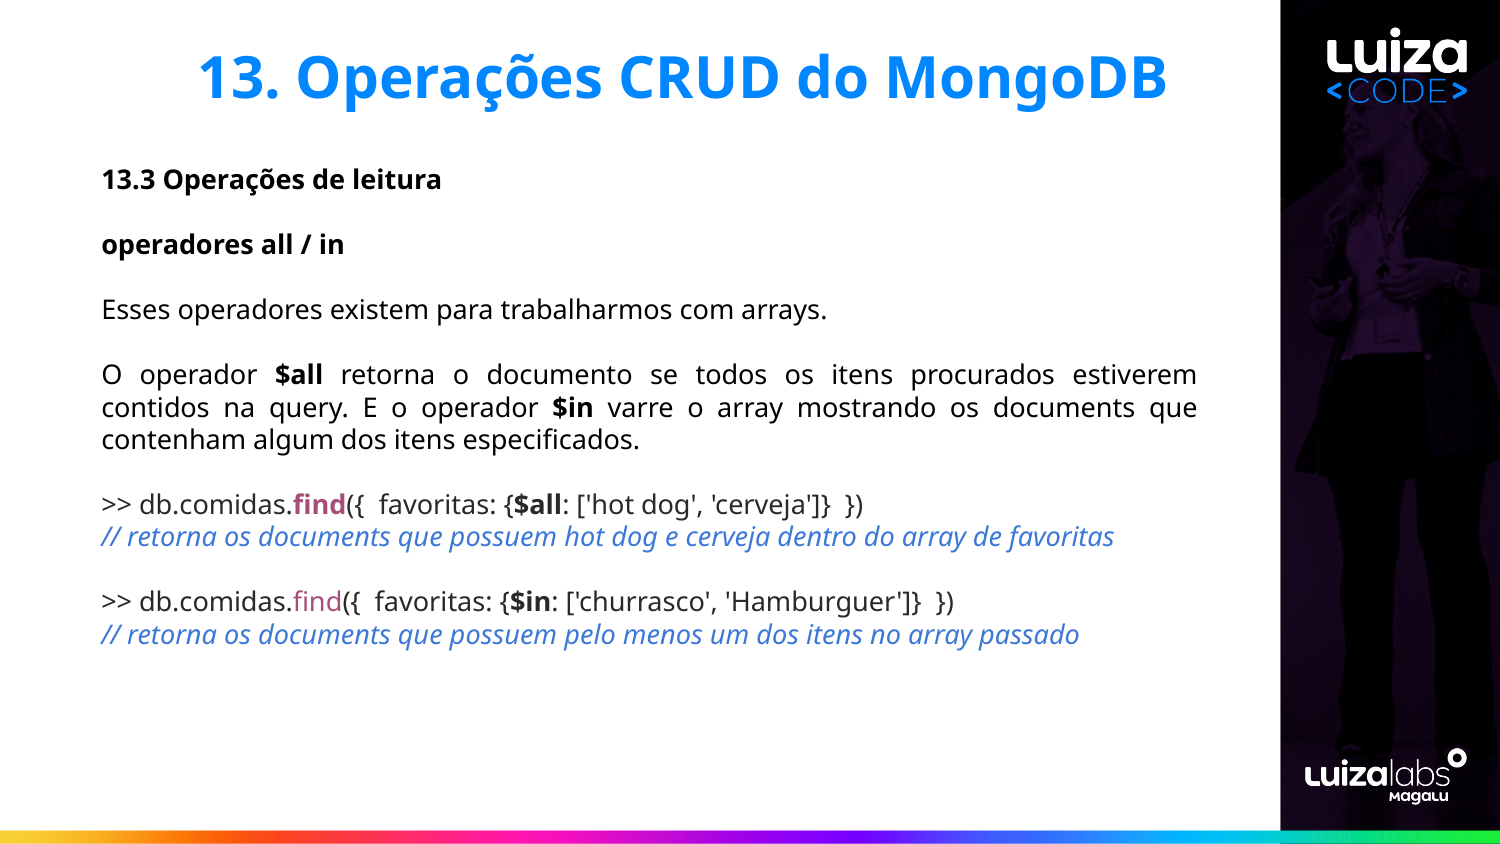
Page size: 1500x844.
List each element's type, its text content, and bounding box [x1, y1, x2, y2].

picture [1233, 0, 1500, 844]
picture [0, 830, 1156, 844]
list 13. Operações CRUD do MongoDB [123, 14, 1244, 116]
text_box 13.3 Operações de leitura operadores all / in Esses operadores existem para trabalharmos com arrays. O operador $all retorna o documento se todos os itens procurados estiverem contidos na query. E o operador $in varre o array mostrando os documents que contenham algum dos itens especificados. >> db.comidas.find({ favoritas: {$all: ['hot dog', 'cerveja']} }) // retorna os documents que possuem hot dog e cerveja dentro do array de favoritas >> db.comidas.find({ favoritas: {$in: ['churrasco', 'Hamburguer']} }) // retorna os documents que possuem pelo menos um dos itens no array passado [86, 115, 1213, 665]
